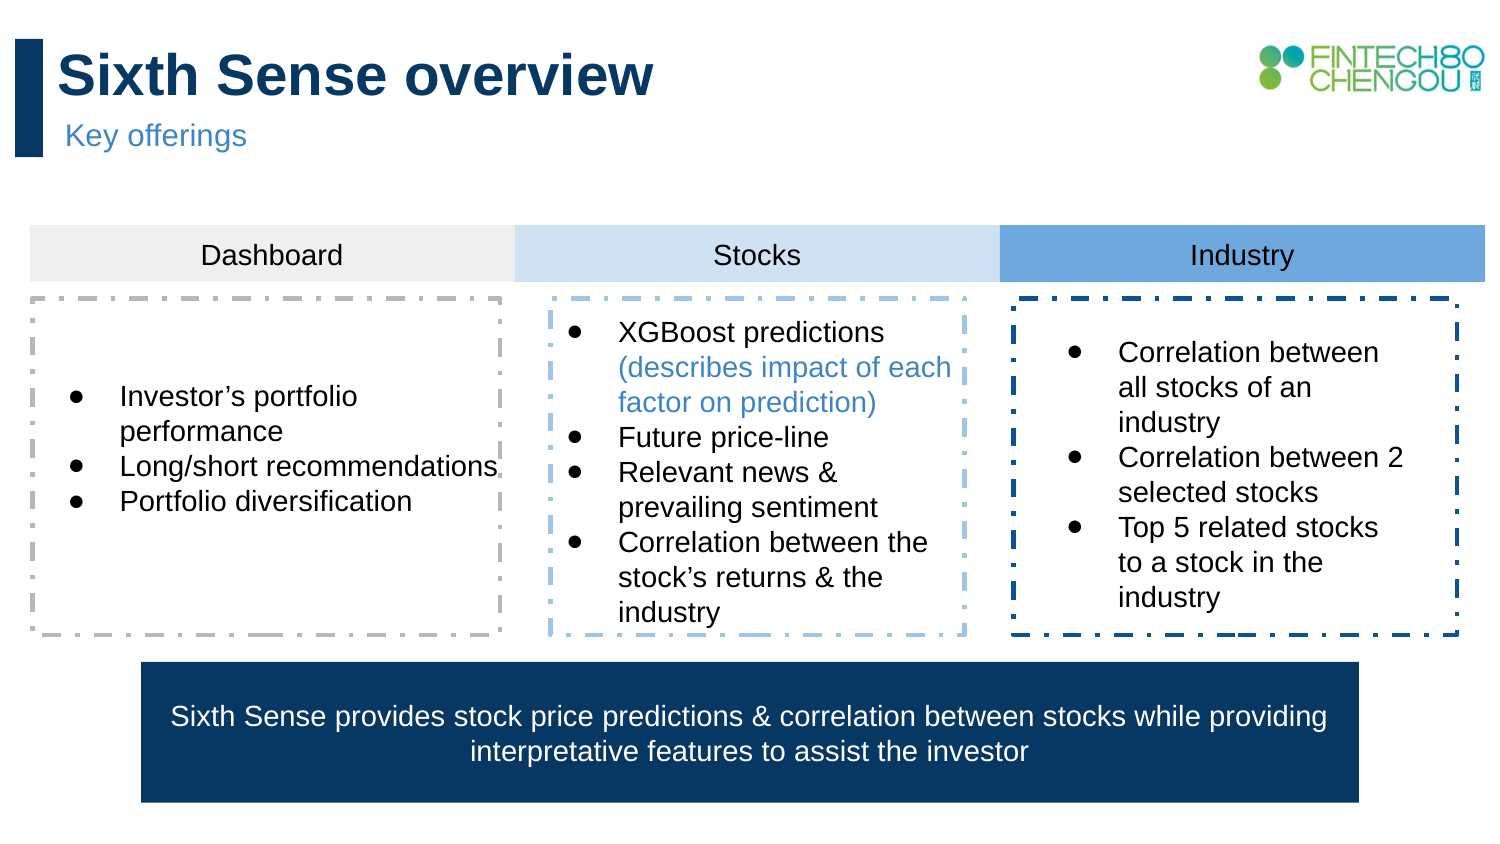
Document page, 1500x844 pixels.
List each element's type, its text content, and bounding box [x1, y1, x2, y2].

text_box Key offerings [49, 100, 1464, 158]
text_box Stocks [514, 225, 999, 282]
text_box XGBoost predictions (describes impact of each factor on prediction) Future price-line Relevant news & prevailing sentiment Correlation between the stock’s returns & the industry [528, 298, 972, 417]
text_box [550, 417, 965, 635]
text_box Dashboard [29, 225, 514, 282]
text_box Industry [999, 225, 1486, 282]
text_box Sixth Sense overview [42, 22, 1500, 116]
text_box Correlation between all stocks of an industry Correlation between 2 selected stocks Top 5 related stocks to a stock in the industry [1028, 318, 1427, 437]
text_box [32, 298, 500, 362]
text_box [32, 457, 500, 635]
text_box [1013, 298, 1458, 635]
text_box Sixth Sense provides stock price predictions & correlation between stocks while providing interpretative features to assist the investor [141, 661, 1359, 803]
text_box [15, 38, 43, 158]
text_box Investor’s portfolio performance Long/short recommendations Portfolio diversification [29, 362, 515, 457]
picture [1251, 38, 1491, 96]
